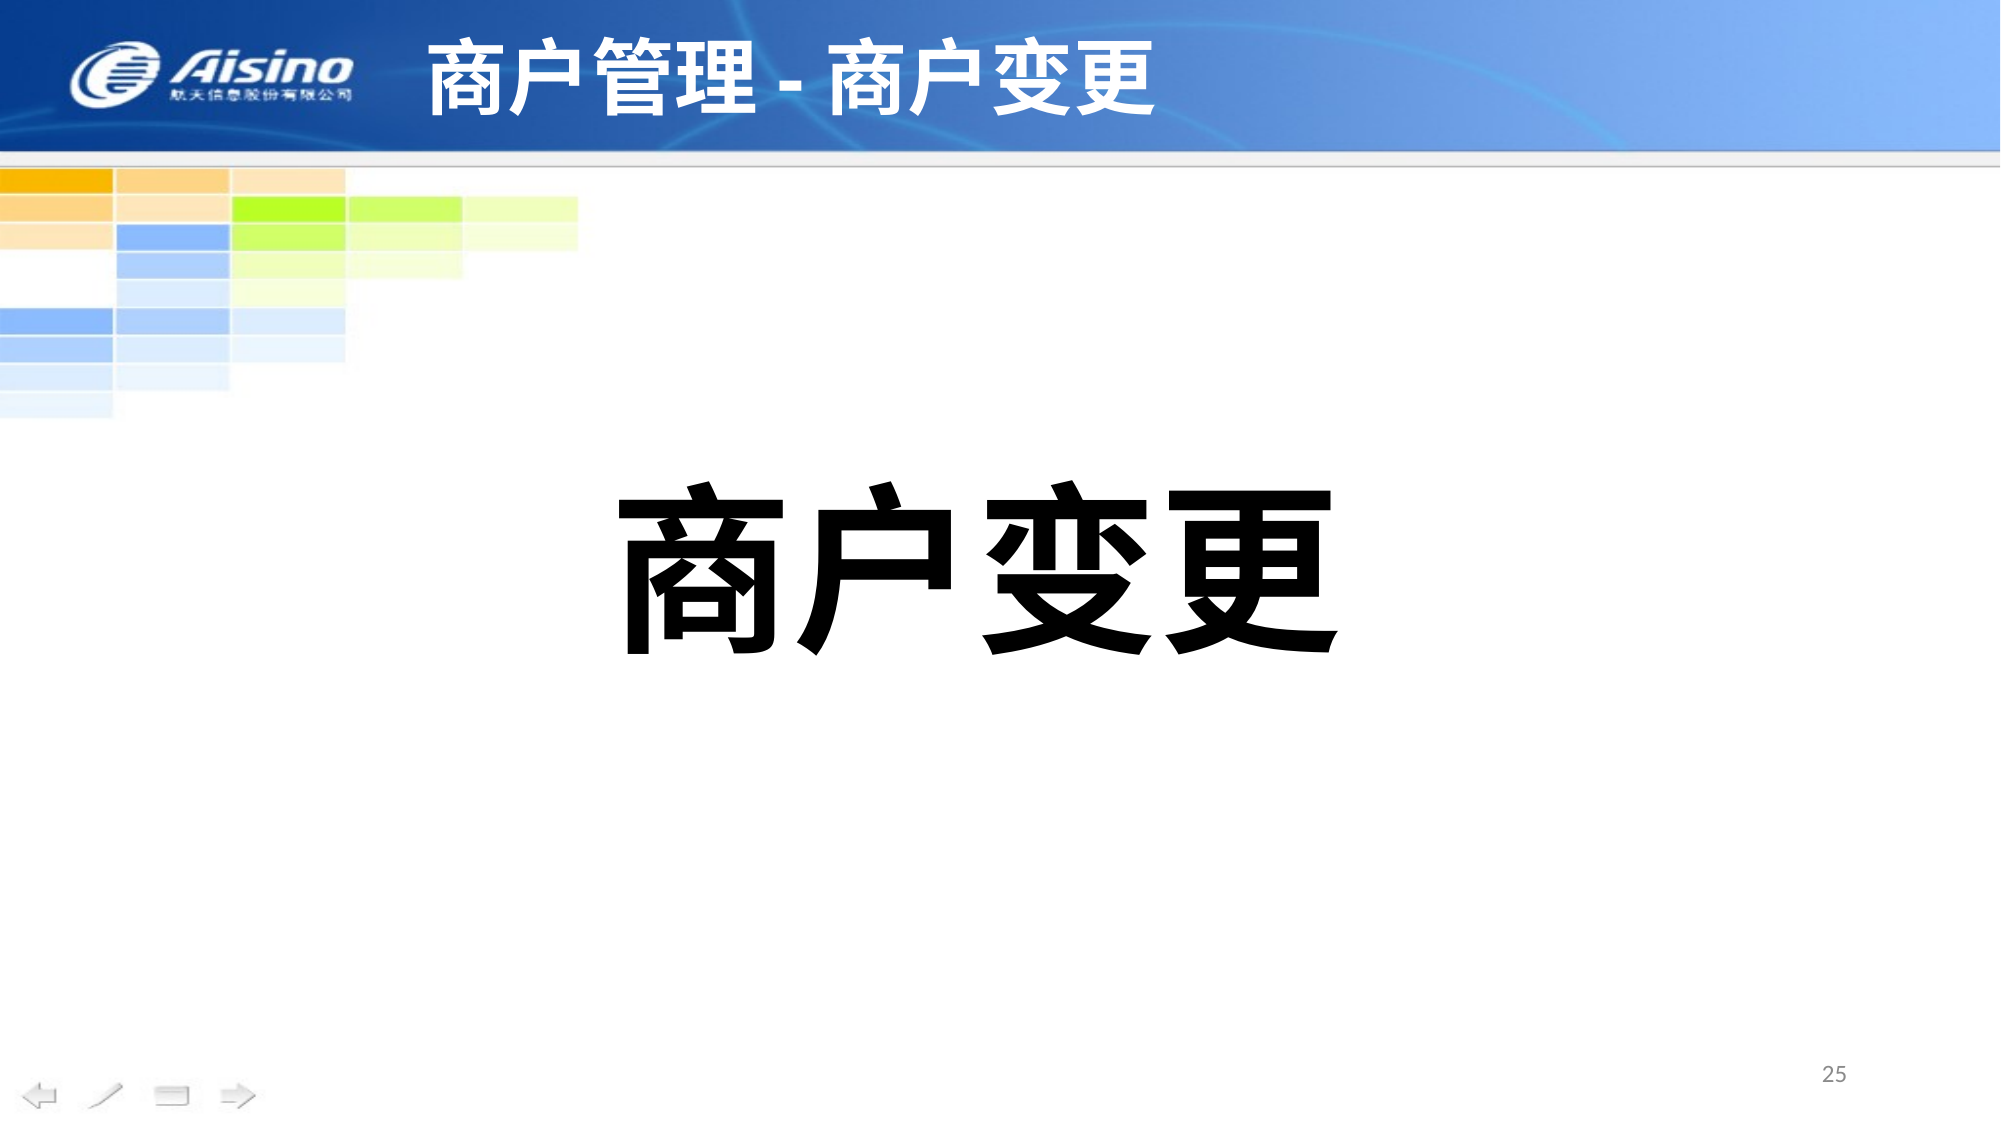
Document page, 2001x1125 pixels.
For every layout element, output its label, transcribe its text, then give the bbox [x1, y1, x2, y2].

slide_number 25 [1412, 1042, 1863, 1103]
text_box 商户变更 [538, 448, 1413, 683]
title 商户管理-商户变更 [409, 0, 2000, 181]
picture [0, 0, 2001, 1125]
